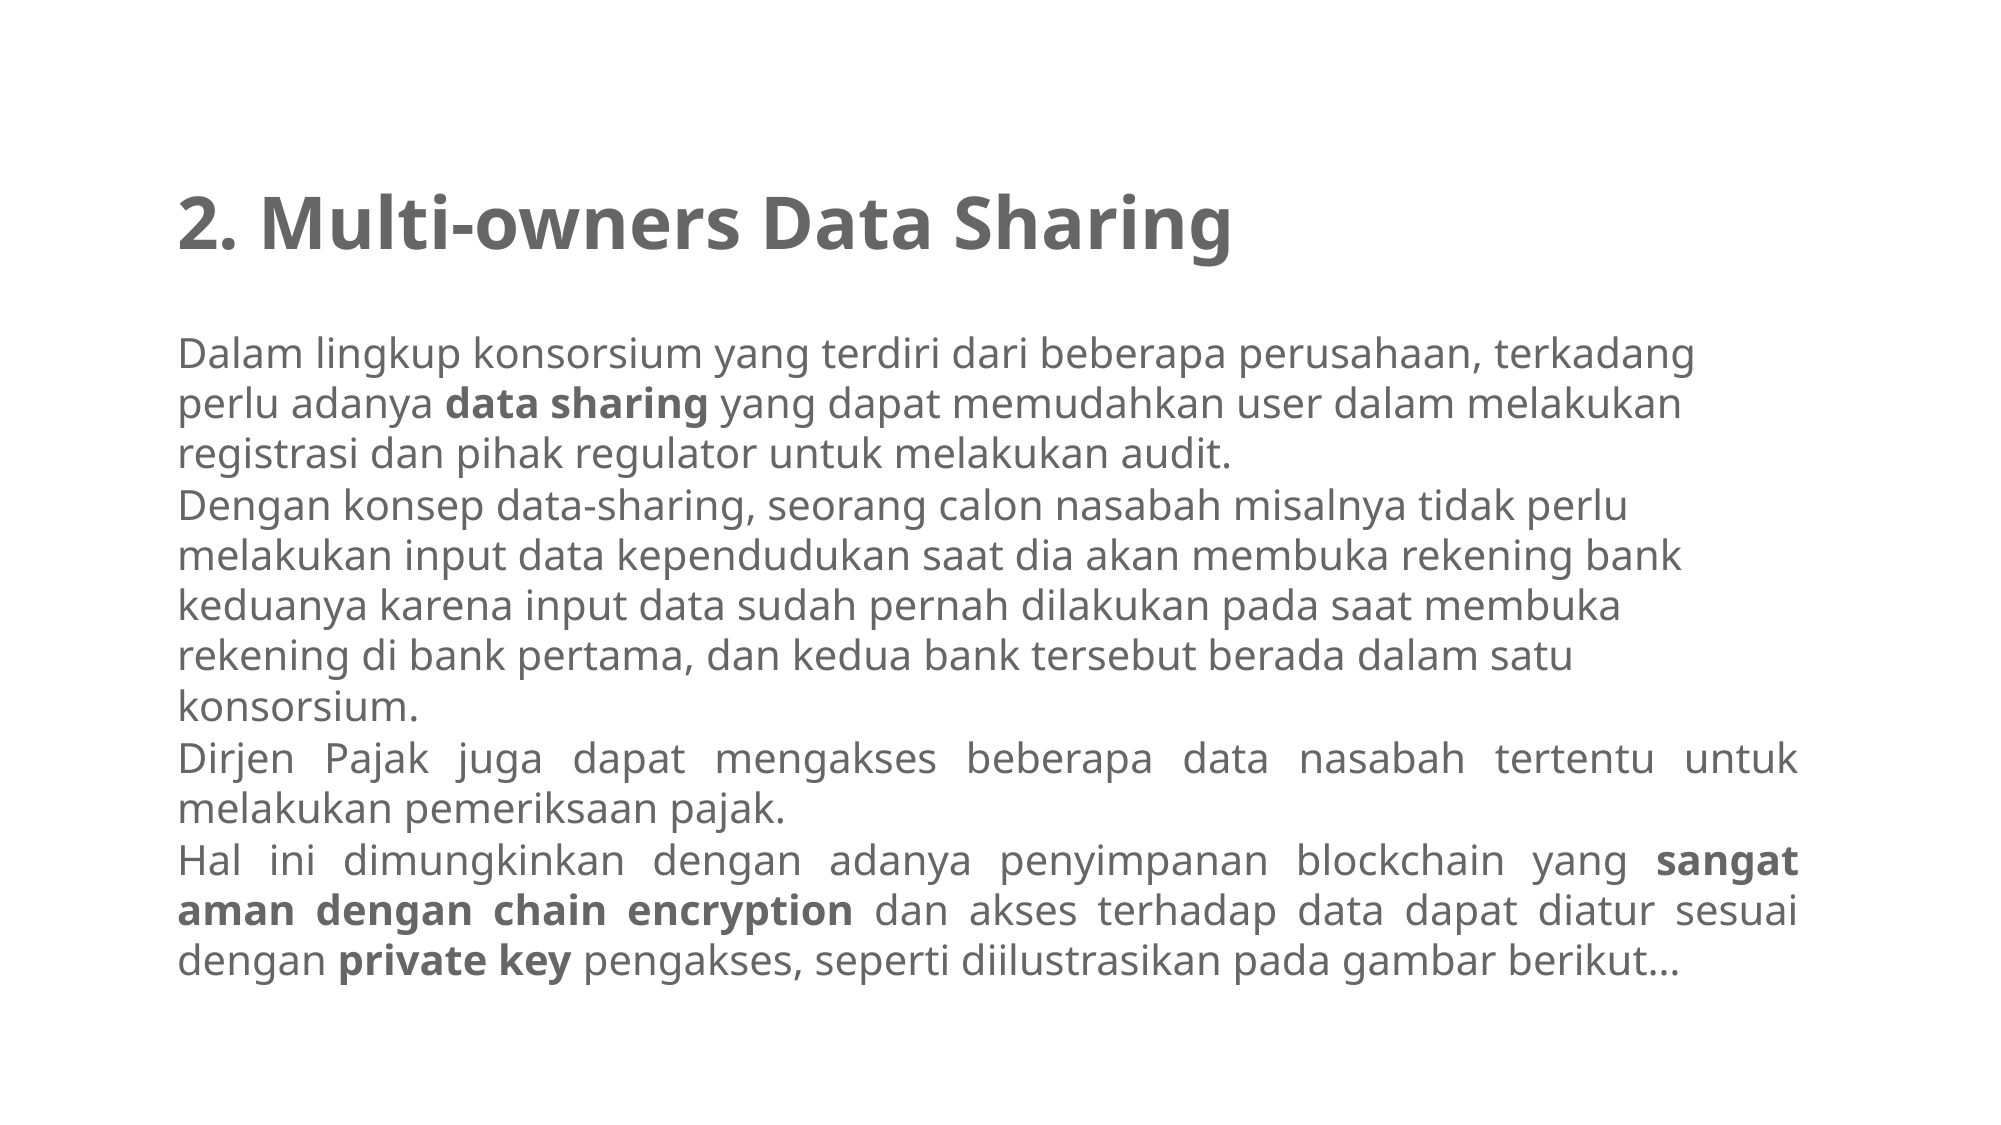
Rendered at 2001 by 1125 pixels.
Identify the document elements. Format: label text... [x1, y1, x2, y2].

text_box 2. Multi-owners Data Sharing [174, 174, 1463, 263]
text_box Dalam lingkup konsorsium yang terdiri dari beberapa perusahaan, terkadang perlu adanya data sharing yang dapat memudahkan user dalam melakukan registrasi dan pihak regulator untuk melakukan audit. Dengan konsep data-sharing, seorang calon nasabah misalnya tidak perlu melakukan input data kependudukan saat dia akan membuka rekening bank keduanya karena input data sudah pernah dilakukan pada saat membuka rekening di bank pertama, dan kedua bank tersebut berada dalam satu konsorsium. Dirjen Pajak juga dapat mengakses beberapa data nasabah tertentu untuk melakukan pemeriksaan pajak. Hal ini dimungkinkan dengan adanya penyimpanan blockchain yang sangat aman dengan chain encryption dan akses terhadap data dapat diatur sesuai dengan private key pengakses, seperti diilustrasikan pada gambar berikut… [174, 324, 1800, 975]
